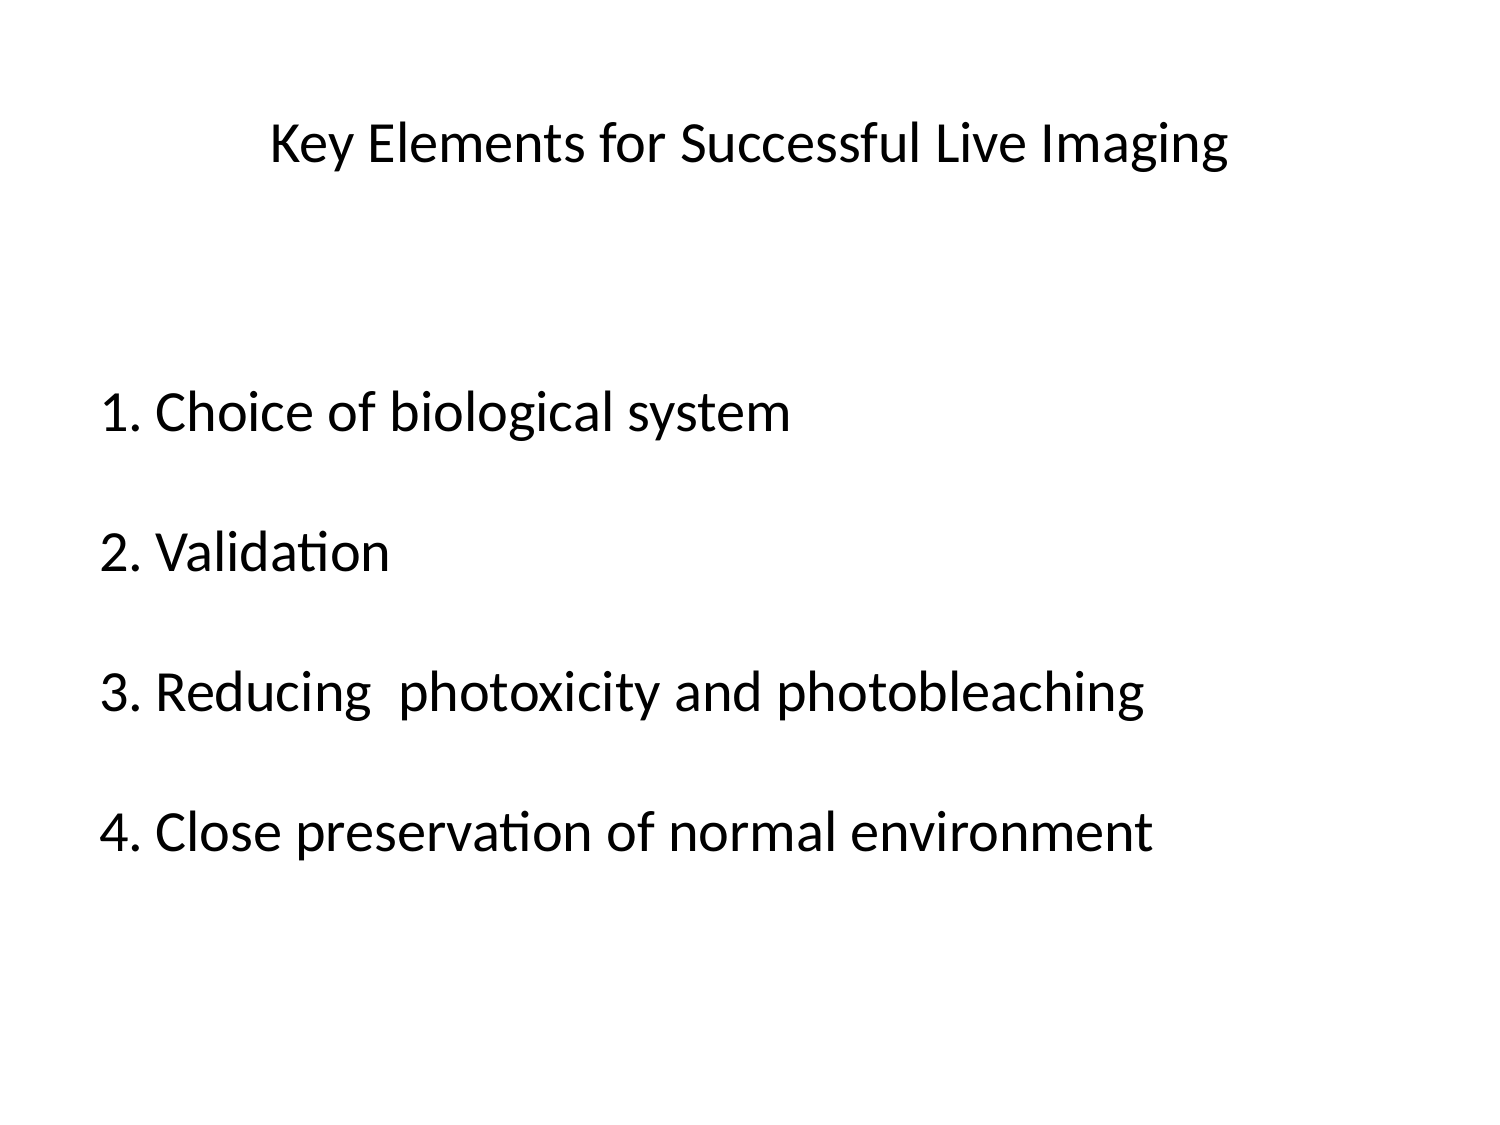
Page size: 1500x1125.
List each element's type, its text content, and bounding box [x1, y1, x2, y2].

text_box Key Elements for Successful Live Imaging [255, 97, 1245, 182]
text_box Choice of biological system Validation Reducing photoxicity and photobleaching Close preservation of normal environment [84, 365, 1379, 941]
